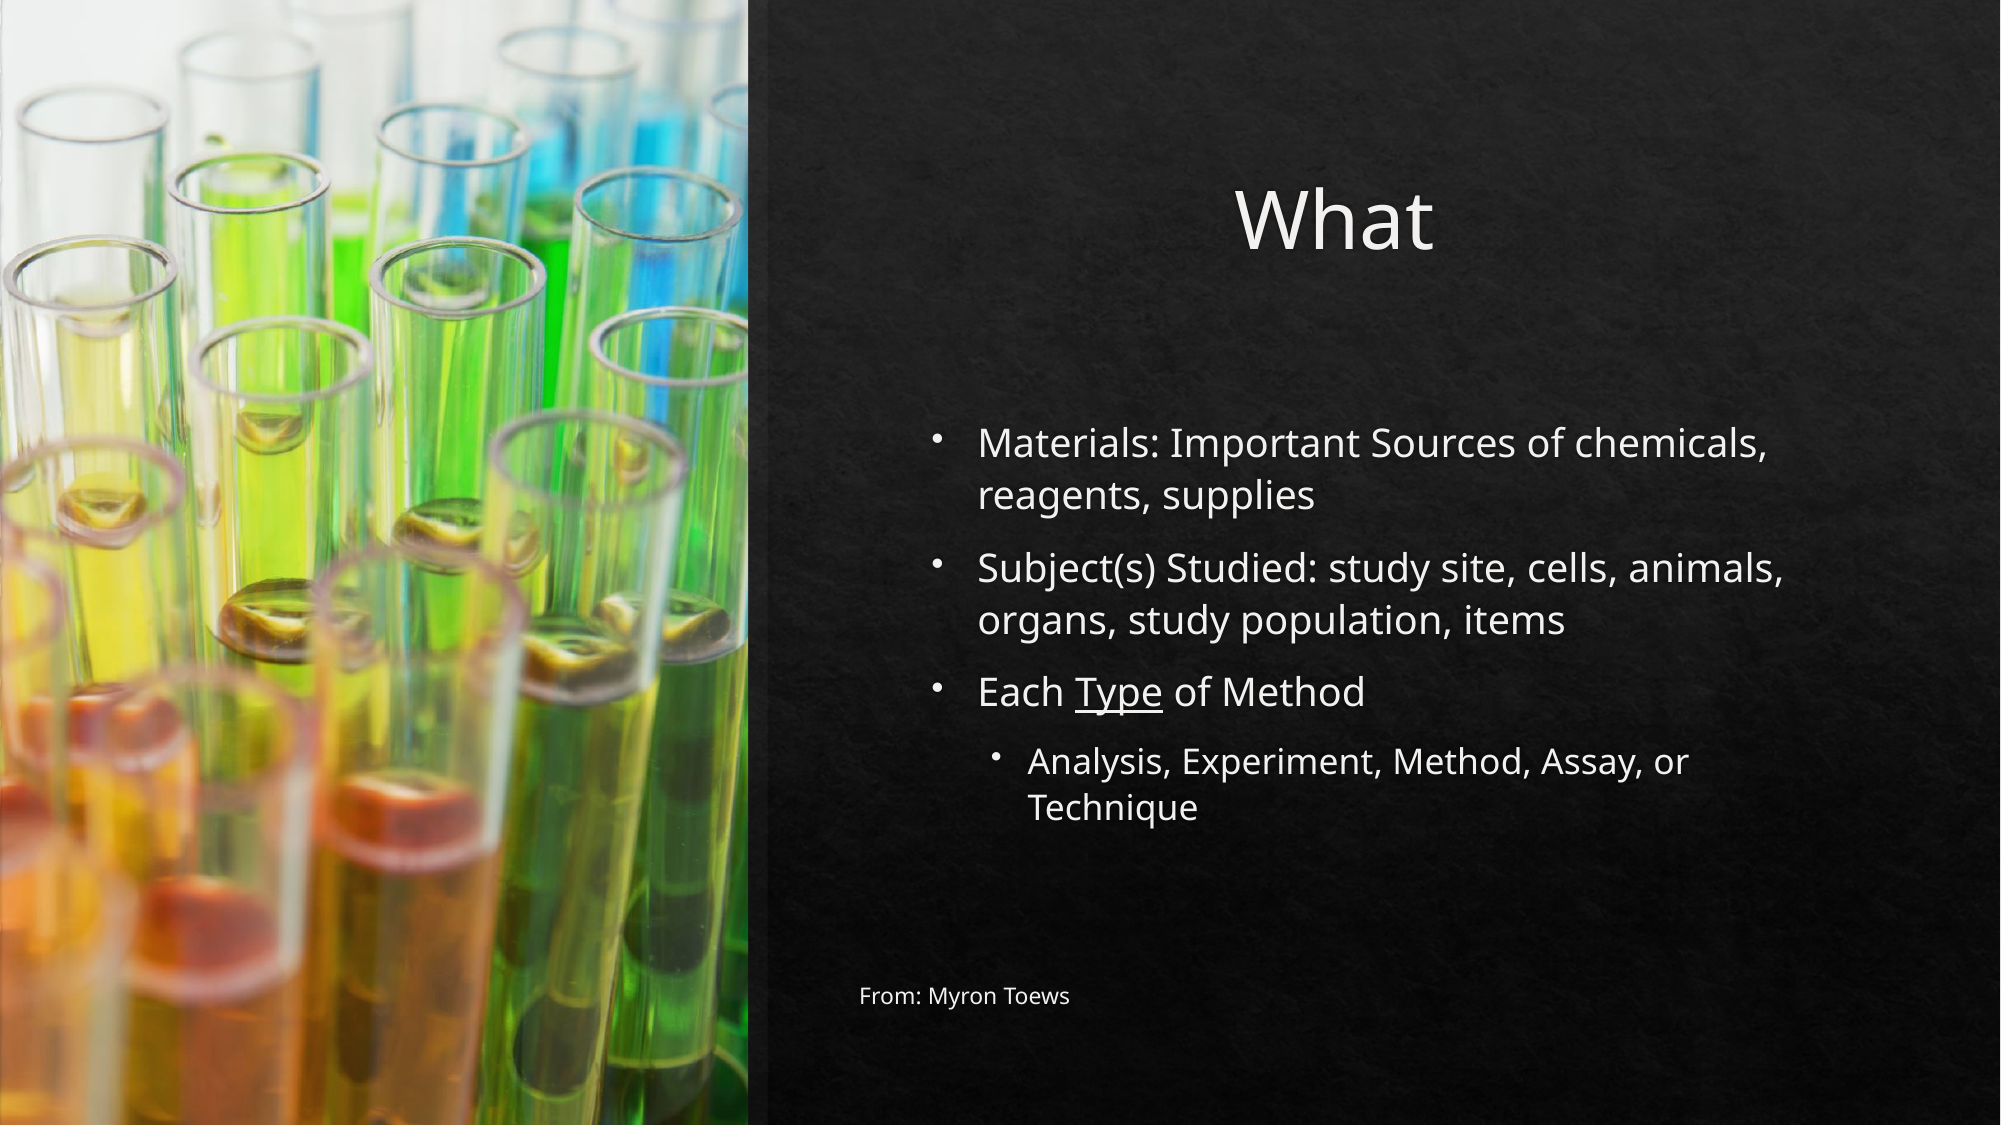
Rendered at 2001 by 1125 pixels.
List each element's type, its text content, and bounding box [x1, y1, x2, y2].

title What [844, 99, 1825, 347]
footer From: Myron Toews [844, 965, 1565, 1025]
list Materials: Important Sources of chemicals, reagents, supplies Subject(s) Studied: study site, cells, animals, organs, study population, items Each Type of Method Analysis, Experiment, Method, Assay, or Technique [844, 375, 1825, 946]
text_box [774, 0, 2000, 1125]
picture [0, 0, 768, 1125]
